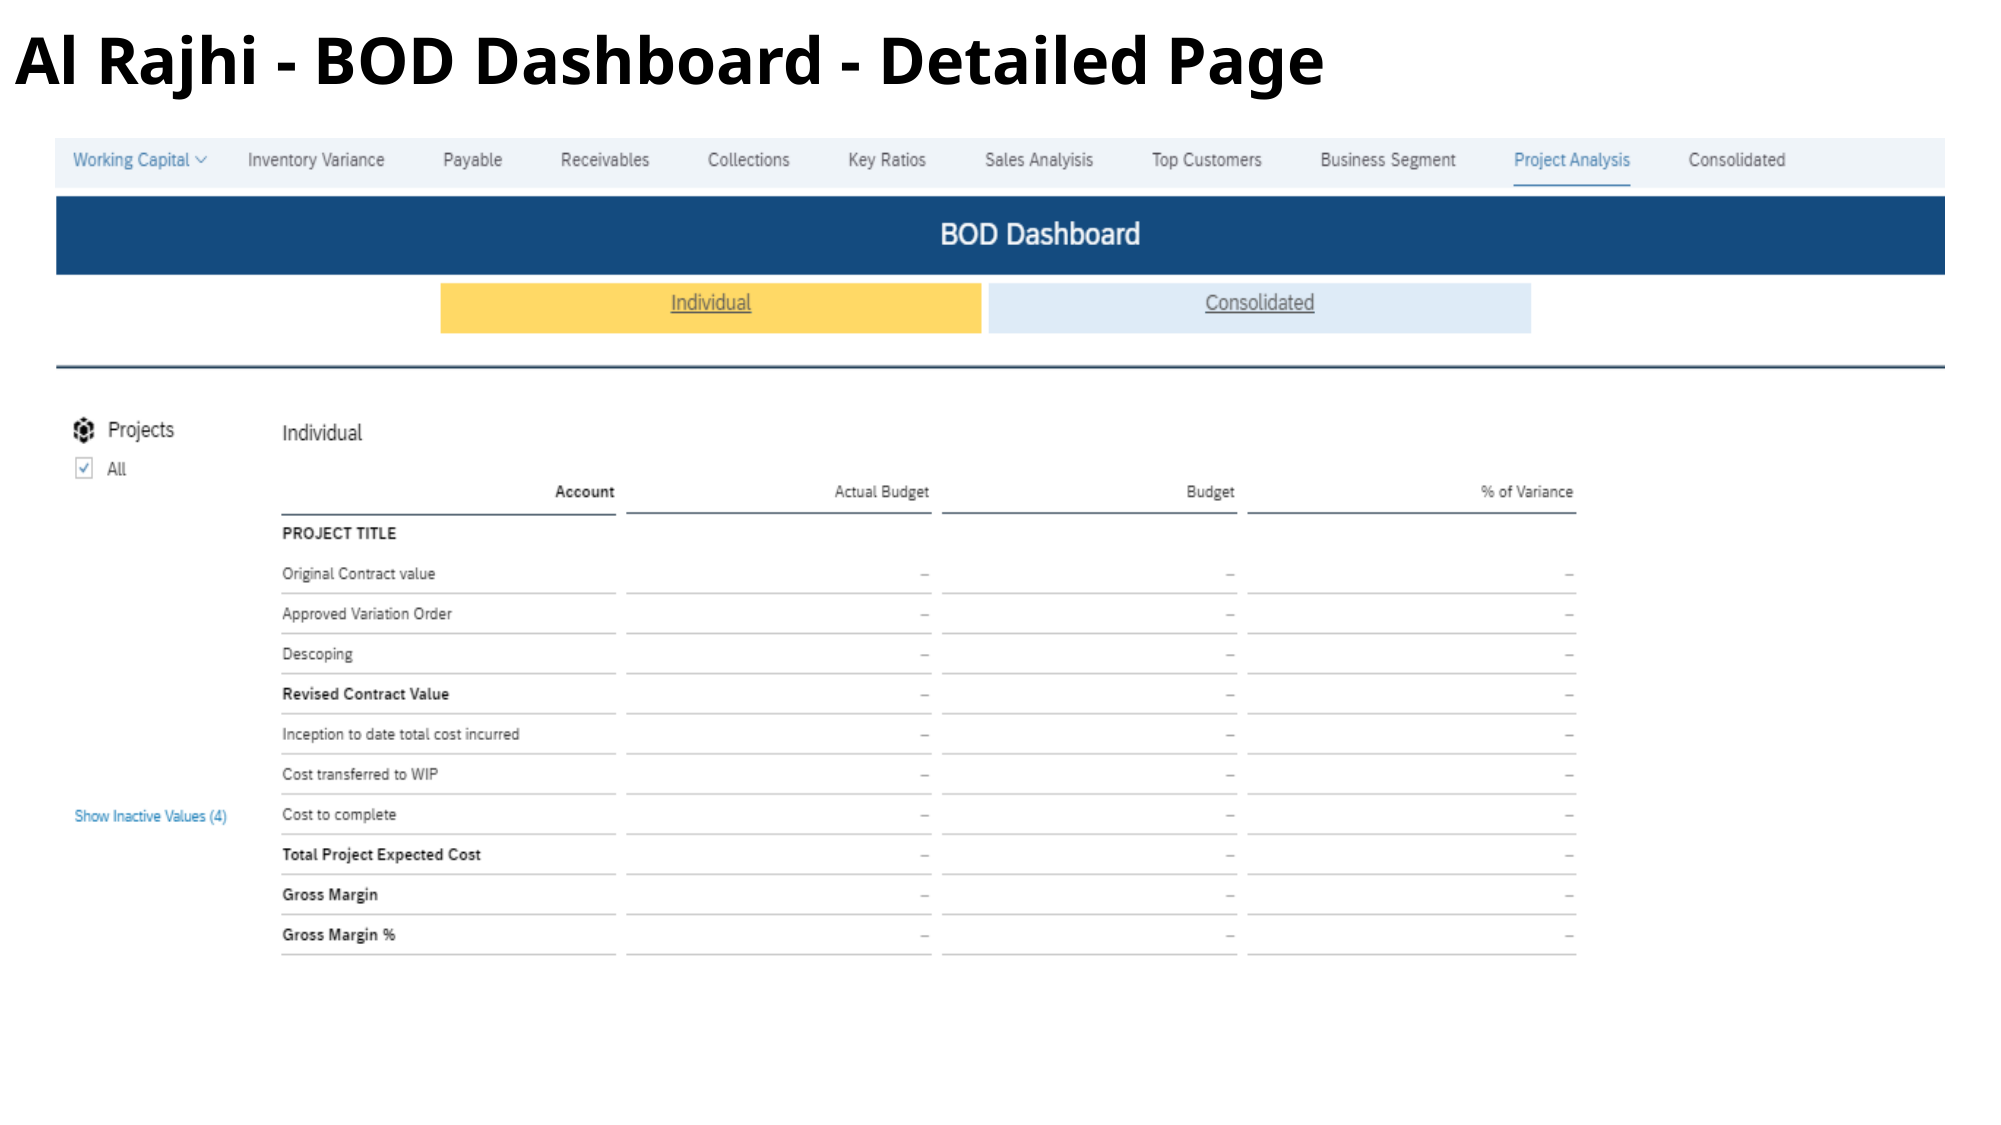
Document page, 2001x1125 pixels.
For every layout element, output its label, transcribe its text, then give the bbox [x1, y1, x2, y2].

picture [55, 138, 1945, 1046]
title Al Rajhi - BOD Dashboard - Detailed Page [0, 16, 2000, 106]
